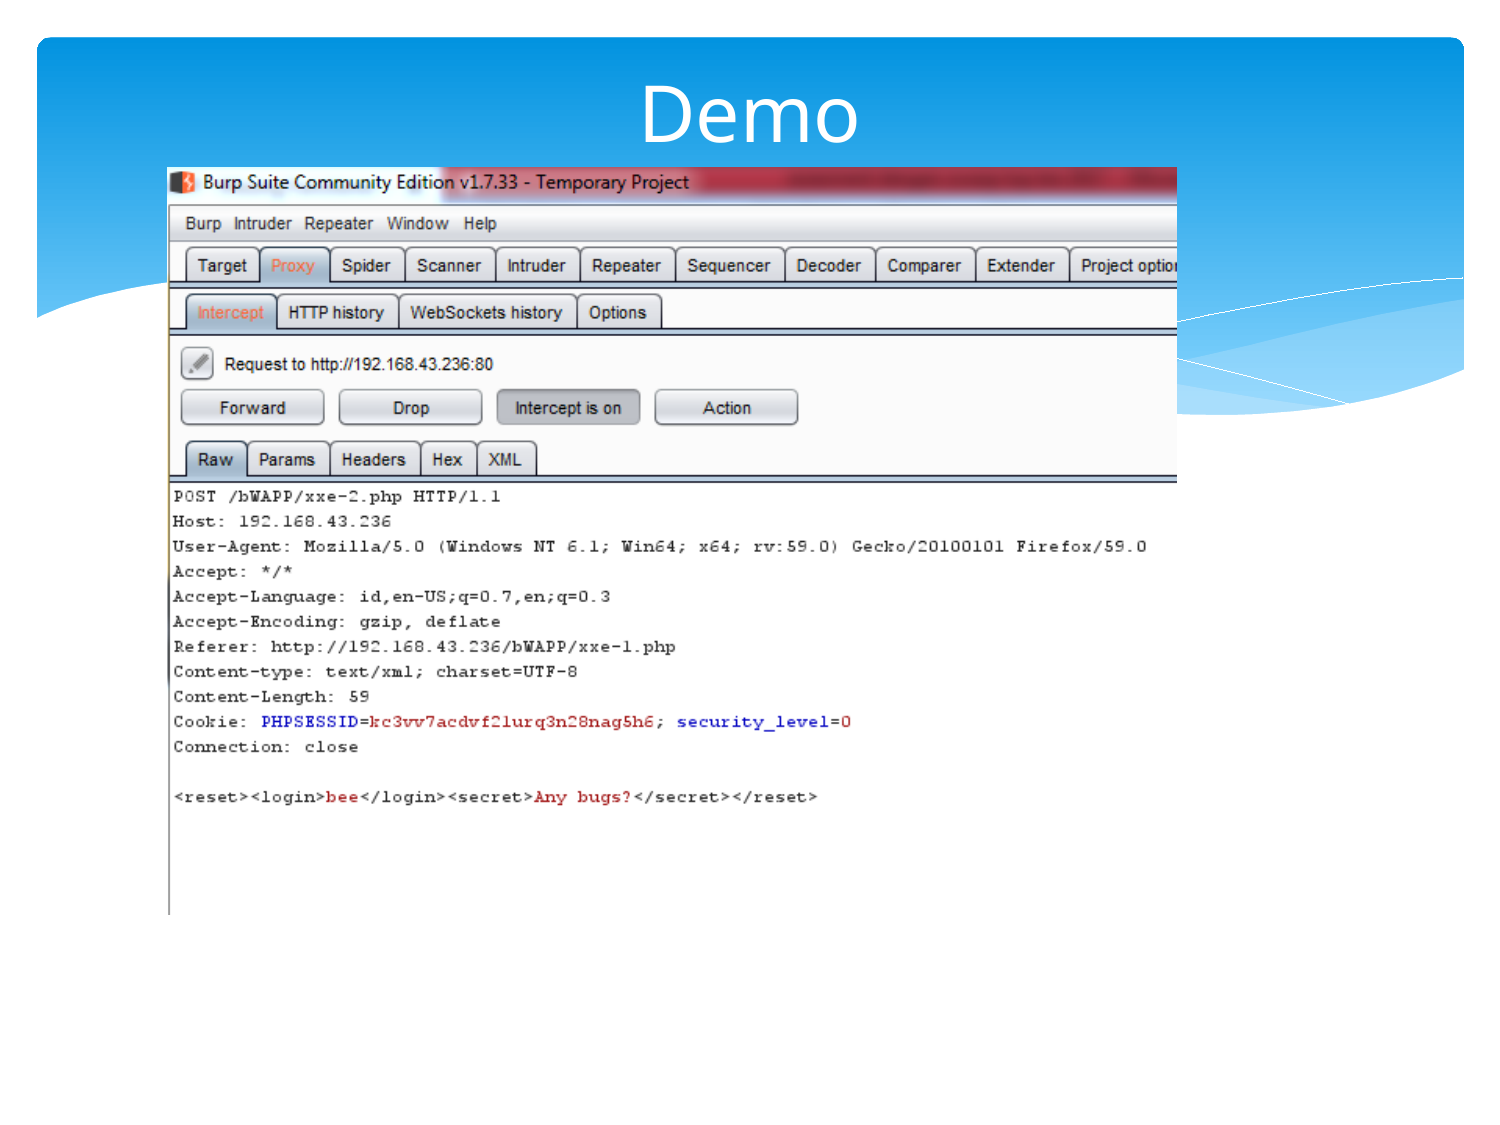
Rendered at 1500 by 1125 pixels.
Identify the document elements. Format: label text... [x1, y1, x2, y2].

title Demo [75, 55, 1425, 261]
picture [166, 167, 1177, 915]
